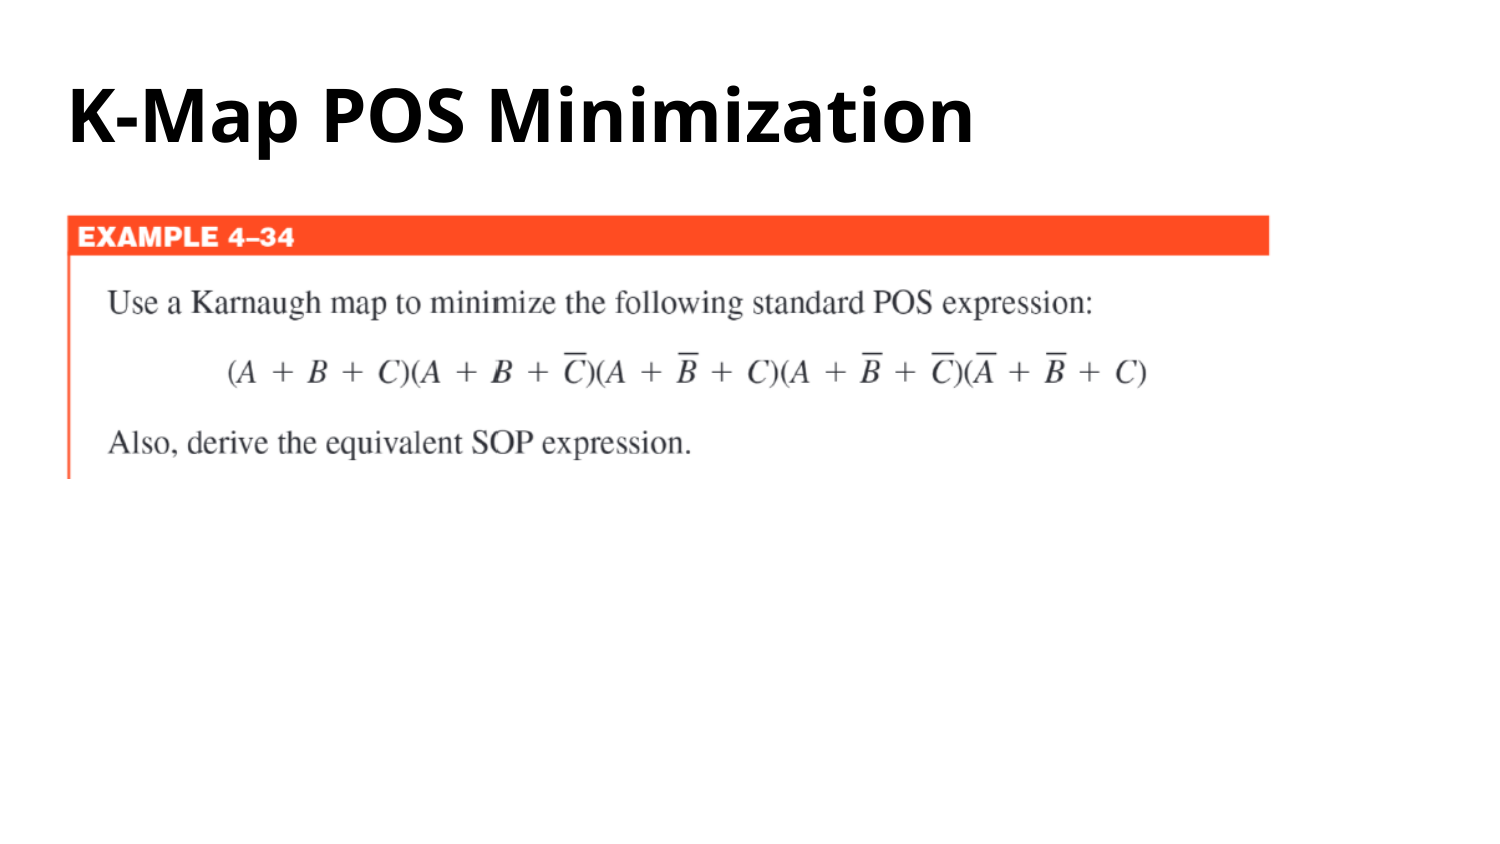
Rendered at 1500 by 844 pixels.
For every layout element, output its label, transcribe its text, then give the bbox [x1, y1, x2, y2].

picture [55, 206, 1289, 479]
title K-Map POS Minimization [51, 48, 1449, 180]
